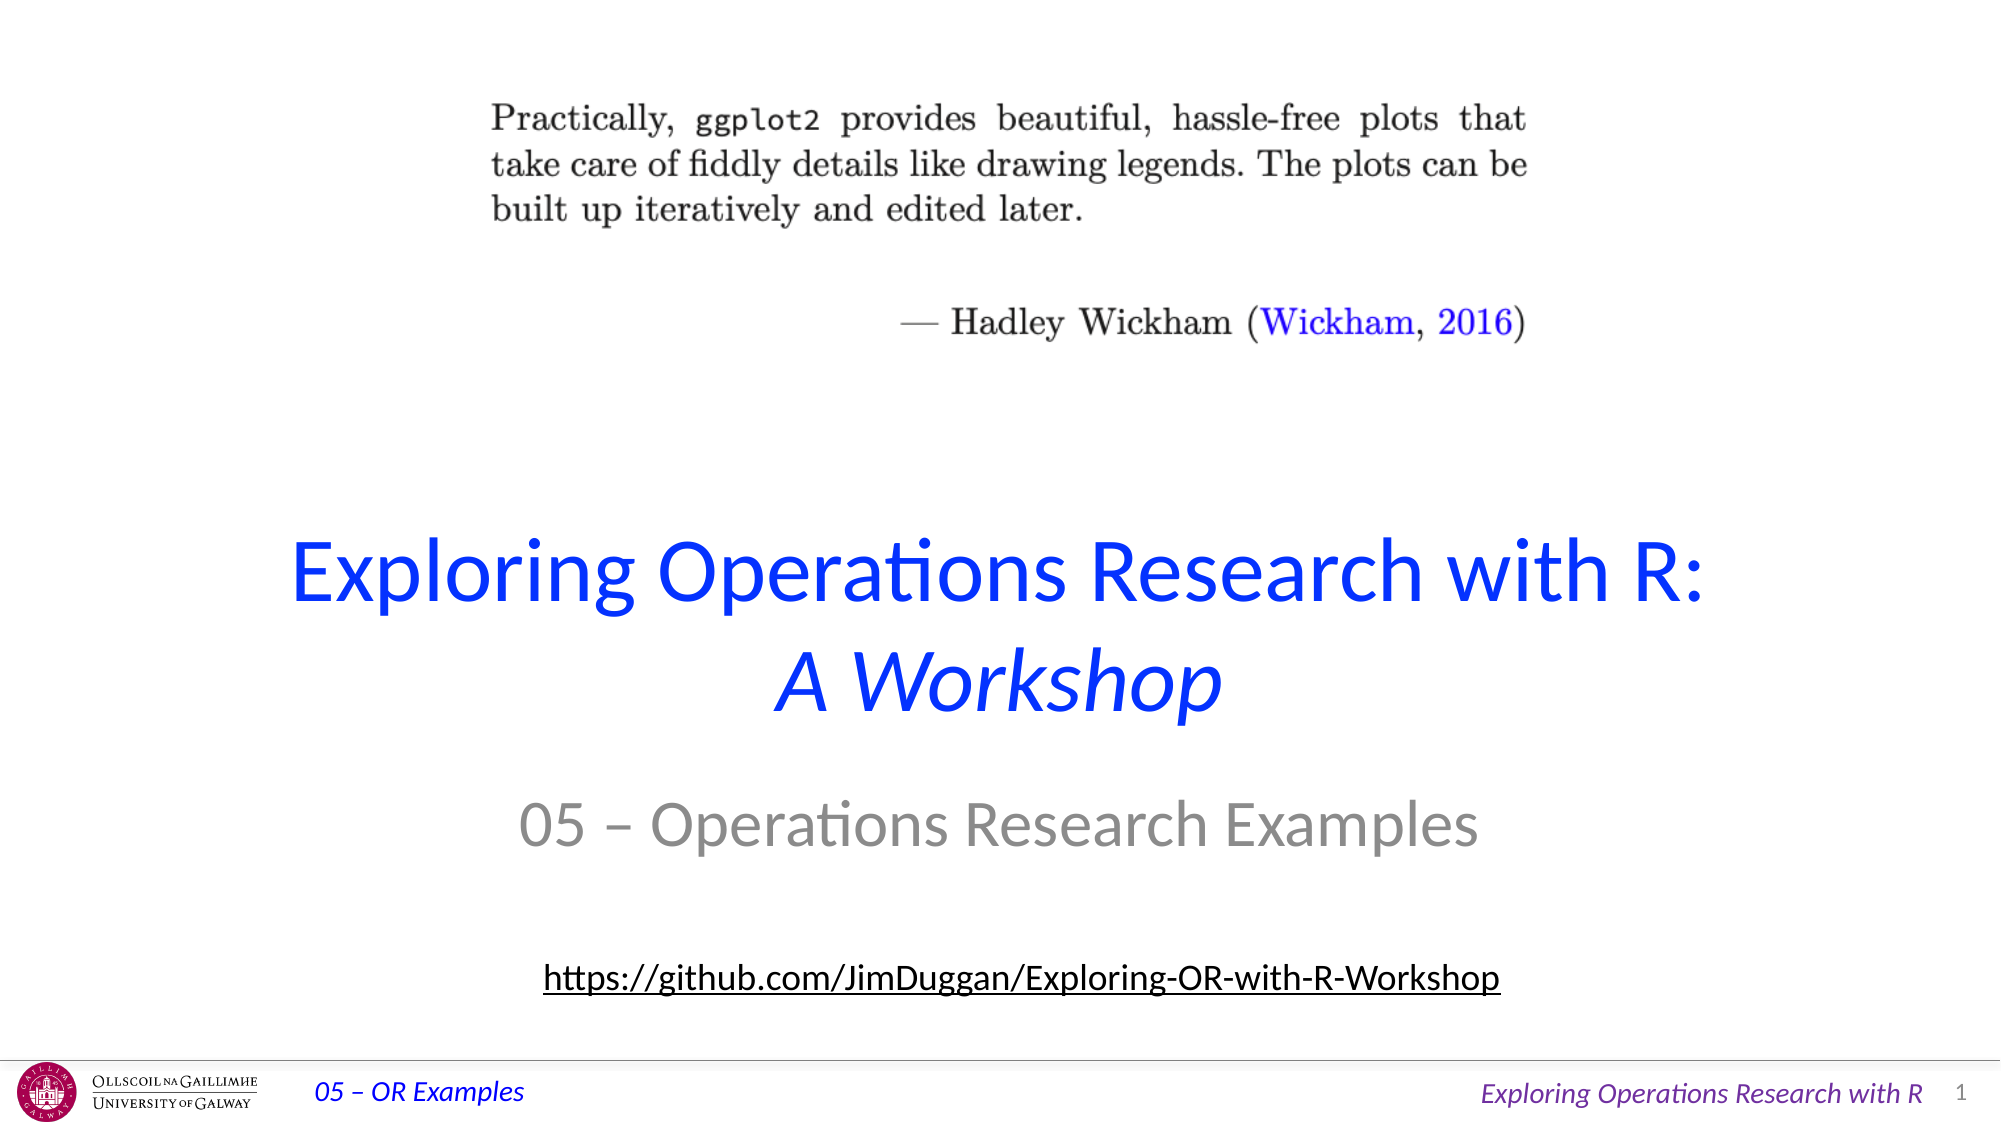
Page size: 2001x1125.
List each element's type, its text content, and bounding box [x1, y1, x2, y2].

slide_number 1 [1899, 1060, 1983, 1120]
subtitle 05 – Operations Research Examples [300, 771, 1700, 1060]
text_box https://github.com/JimDuggan/Exploring-OR-with-R-Workshop [528, 945, 1530, 1006]
picture [17, 1062, 257, 1122]
title Exploring Operations Research with R: A Workshop [150, 498, 1850, 741]
picture [471, 72, 1610, 376]
